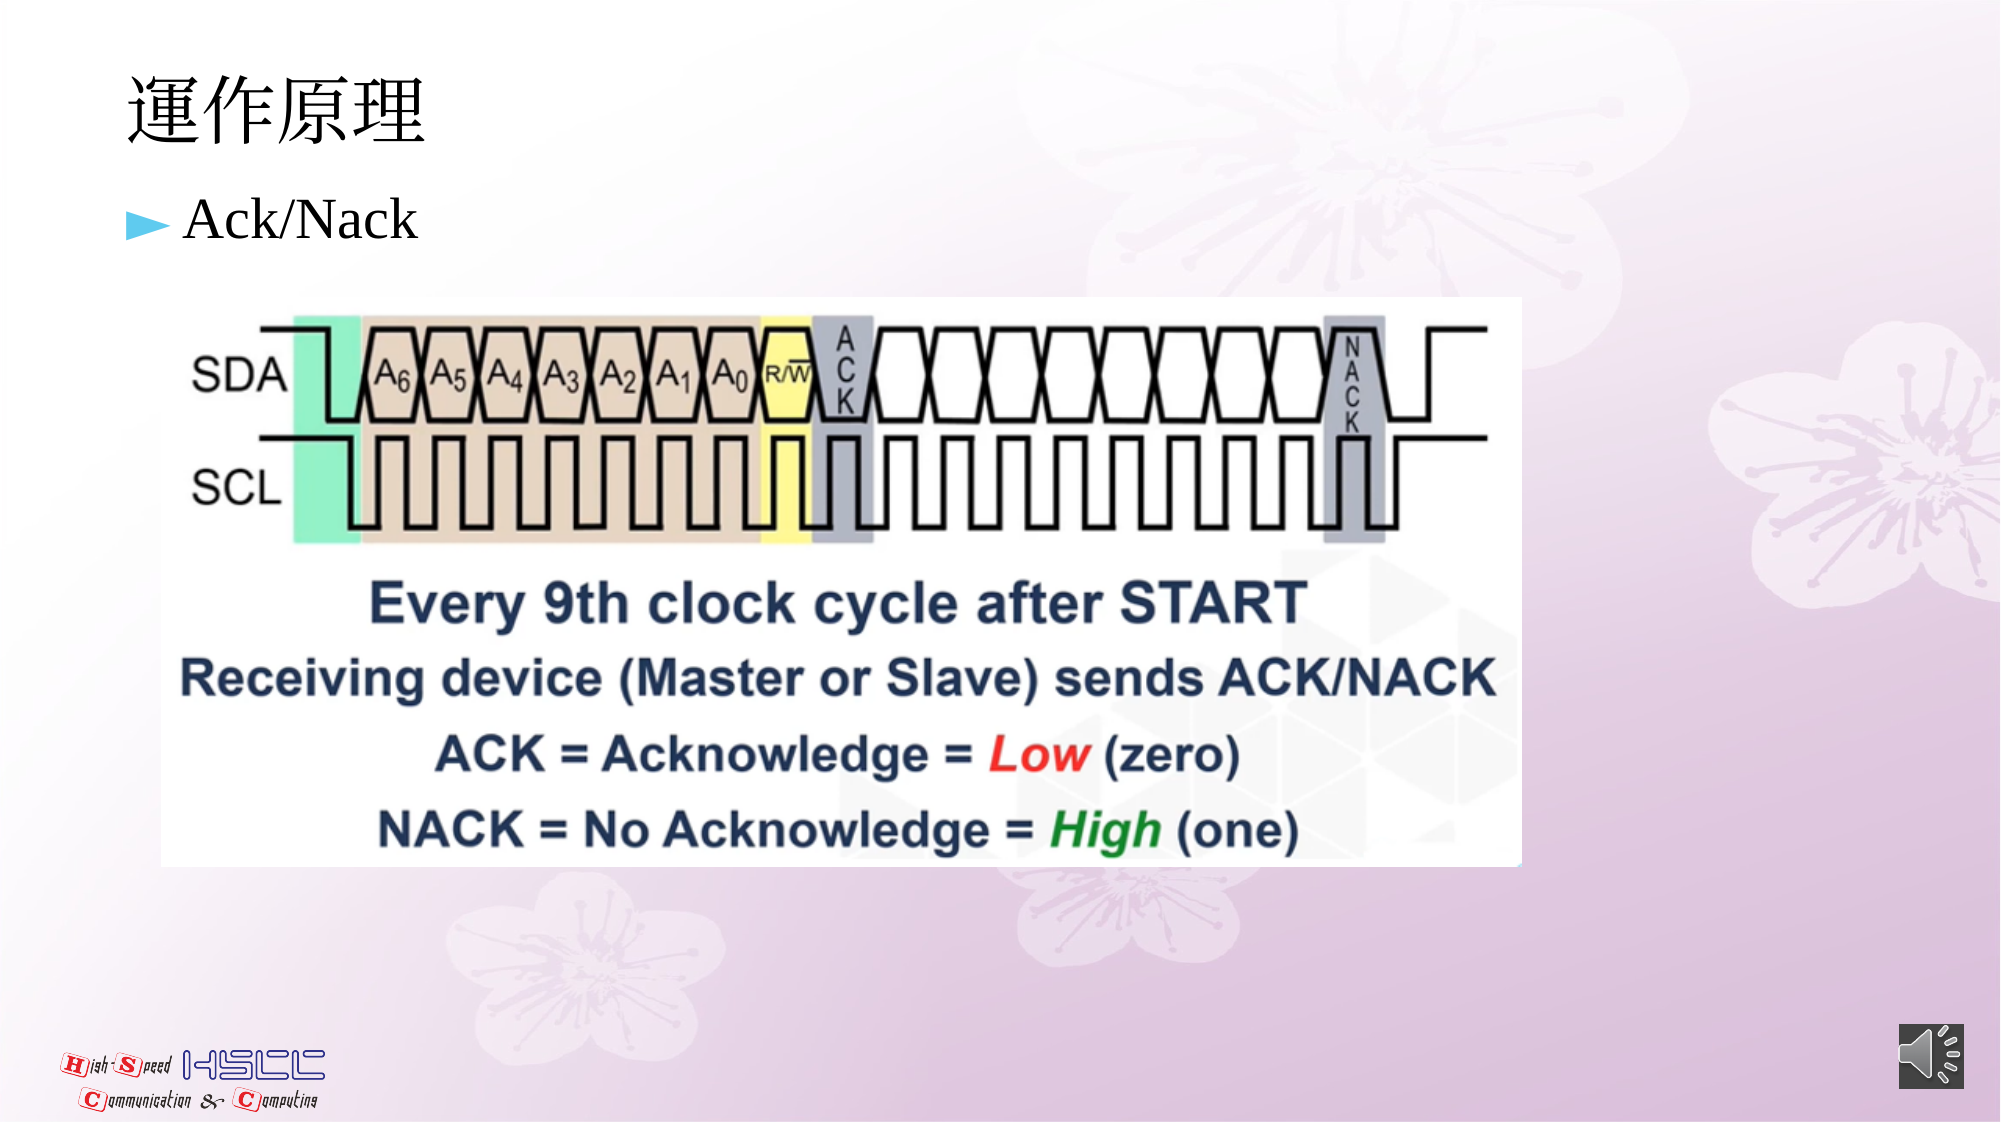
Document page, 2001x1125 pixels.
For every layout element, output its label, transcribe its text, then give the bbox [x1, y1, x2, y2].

picture [0, 1, 2001, 1122]
title 運作原理 [111, 55, 1522, 172]
list Ack/Nack [111, 172, 1522, 992]
